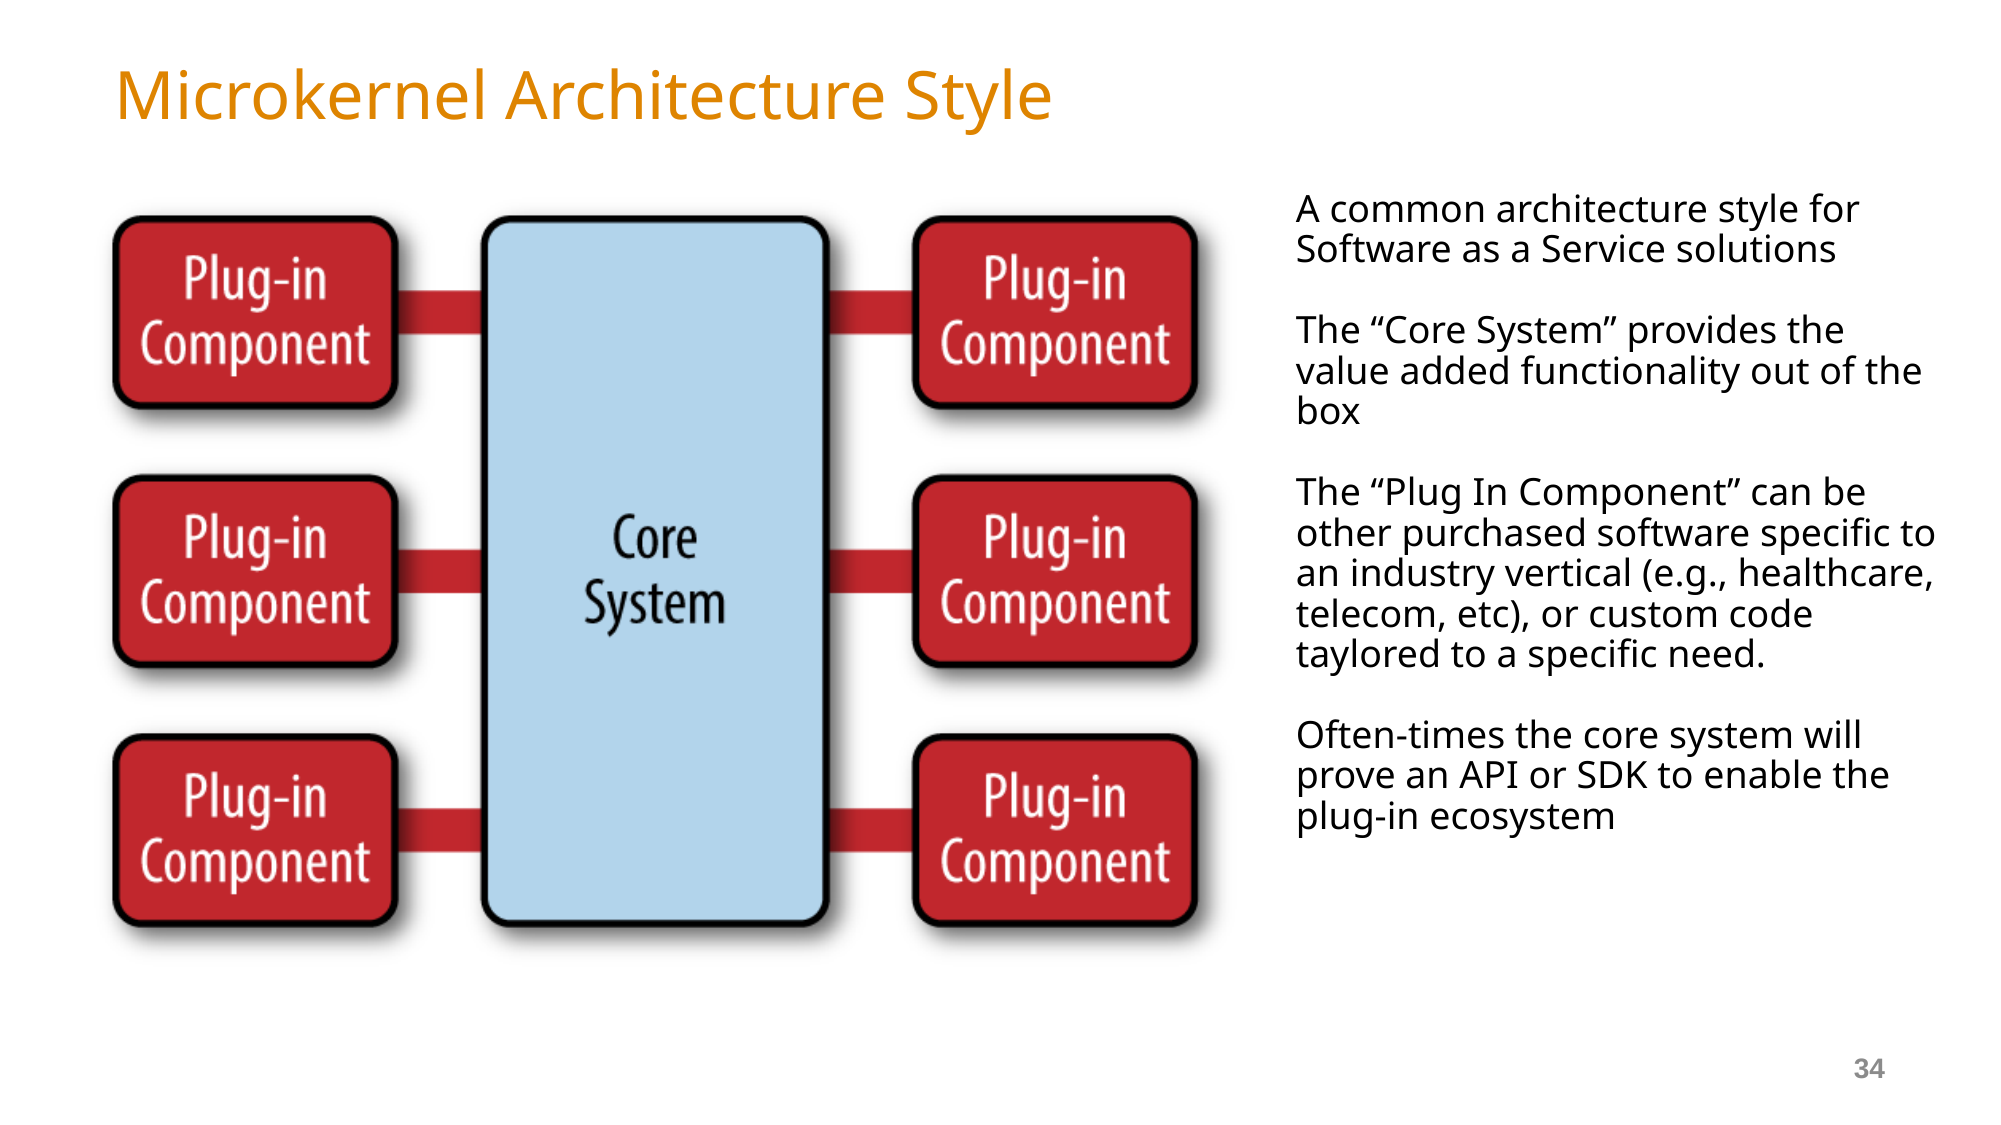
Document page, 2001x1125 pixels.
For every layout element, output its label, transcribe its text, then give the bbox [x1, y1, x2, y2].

picture [92, 195, 1241, 971]
slide_number 34 [1433, 1039, 1900, 1100]
text_box A common architecture style for Software as a Service solutions The “Core System” provides the value added functionality out of the box The “Plug In Component” can be other purchased software specific to an industry vertical (e.g., healthcare, telecom, etc), or custom code taylored to a specific need. Often-times the core system will prove an API or SDK to enable the plug-in ecosystem [1281, 182, 1952, 845]
title Microkernel Architecture Style [99, 45, 1900, 160]
